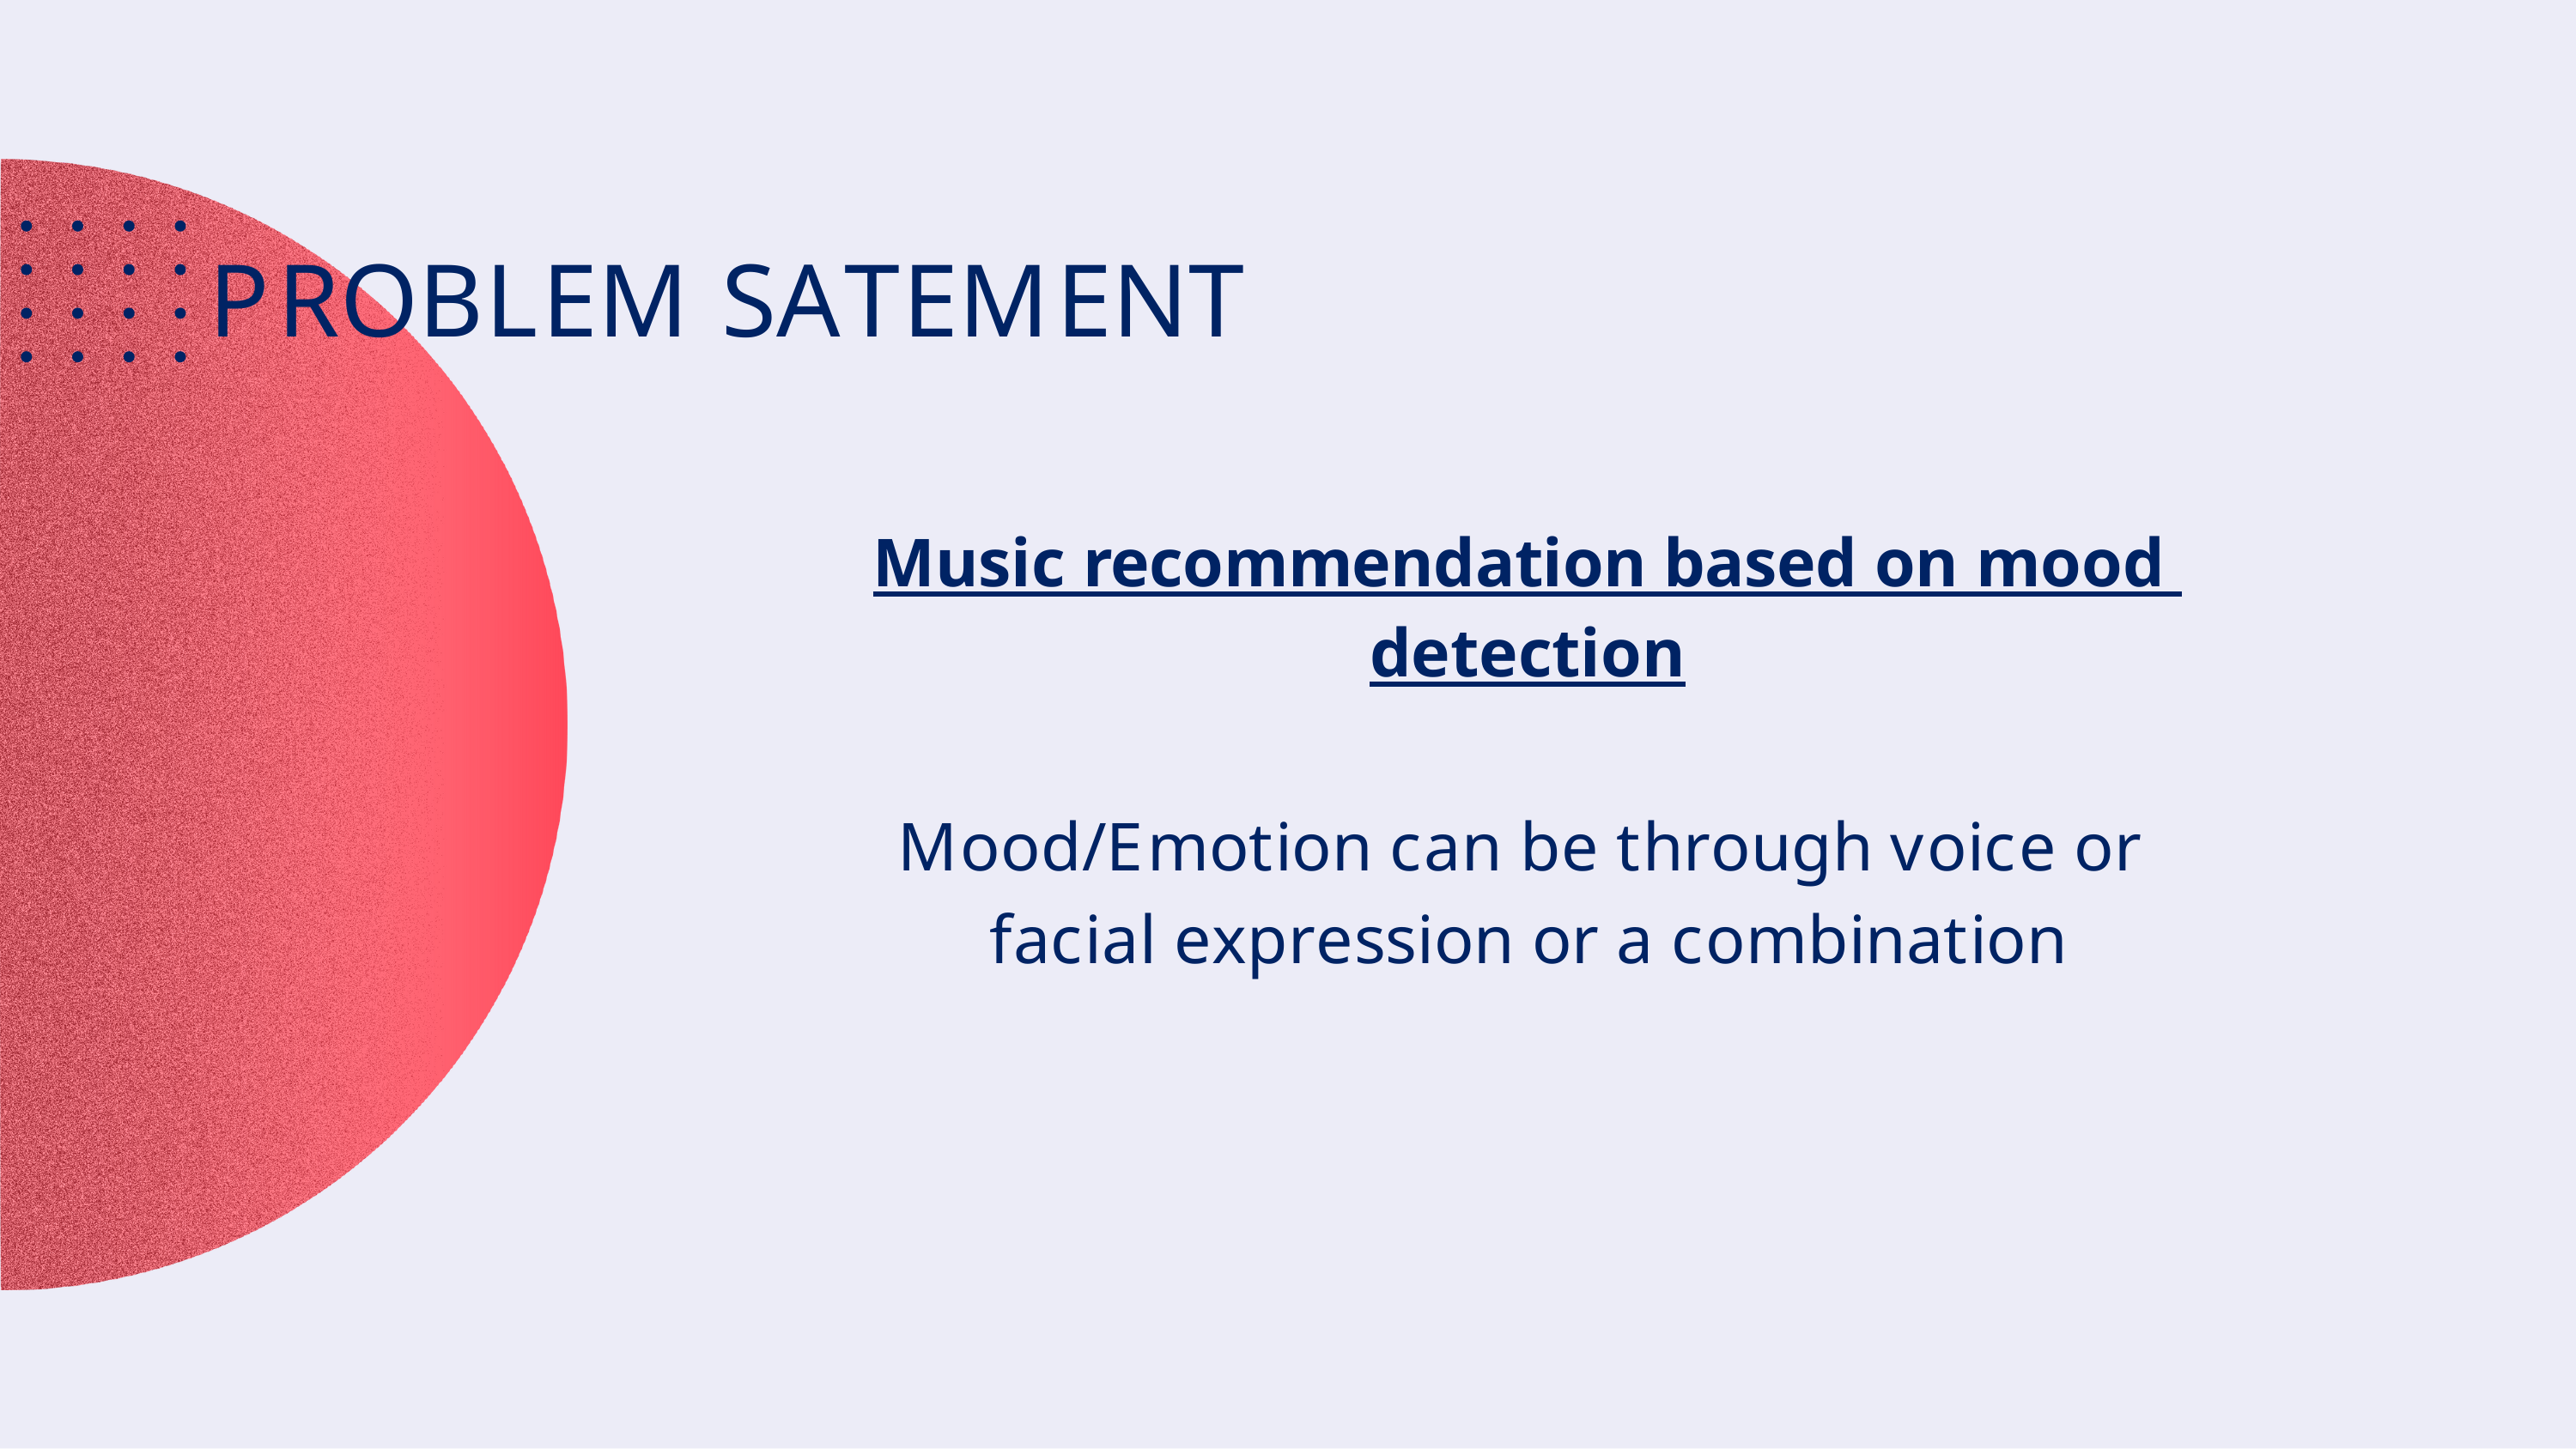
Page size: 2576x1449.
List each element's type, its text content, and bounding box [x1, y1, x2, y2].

title PROBLEM SATEMENT [571, 234, 1291, 479]
text_box Music recommendation based on mood detection Mood/Emotion can be through voice or facial expression or a combination [722, 518, 2333, 977]
text_box [0, 0, 2576, 1449]
picture [0, 159, 568, 1290]
